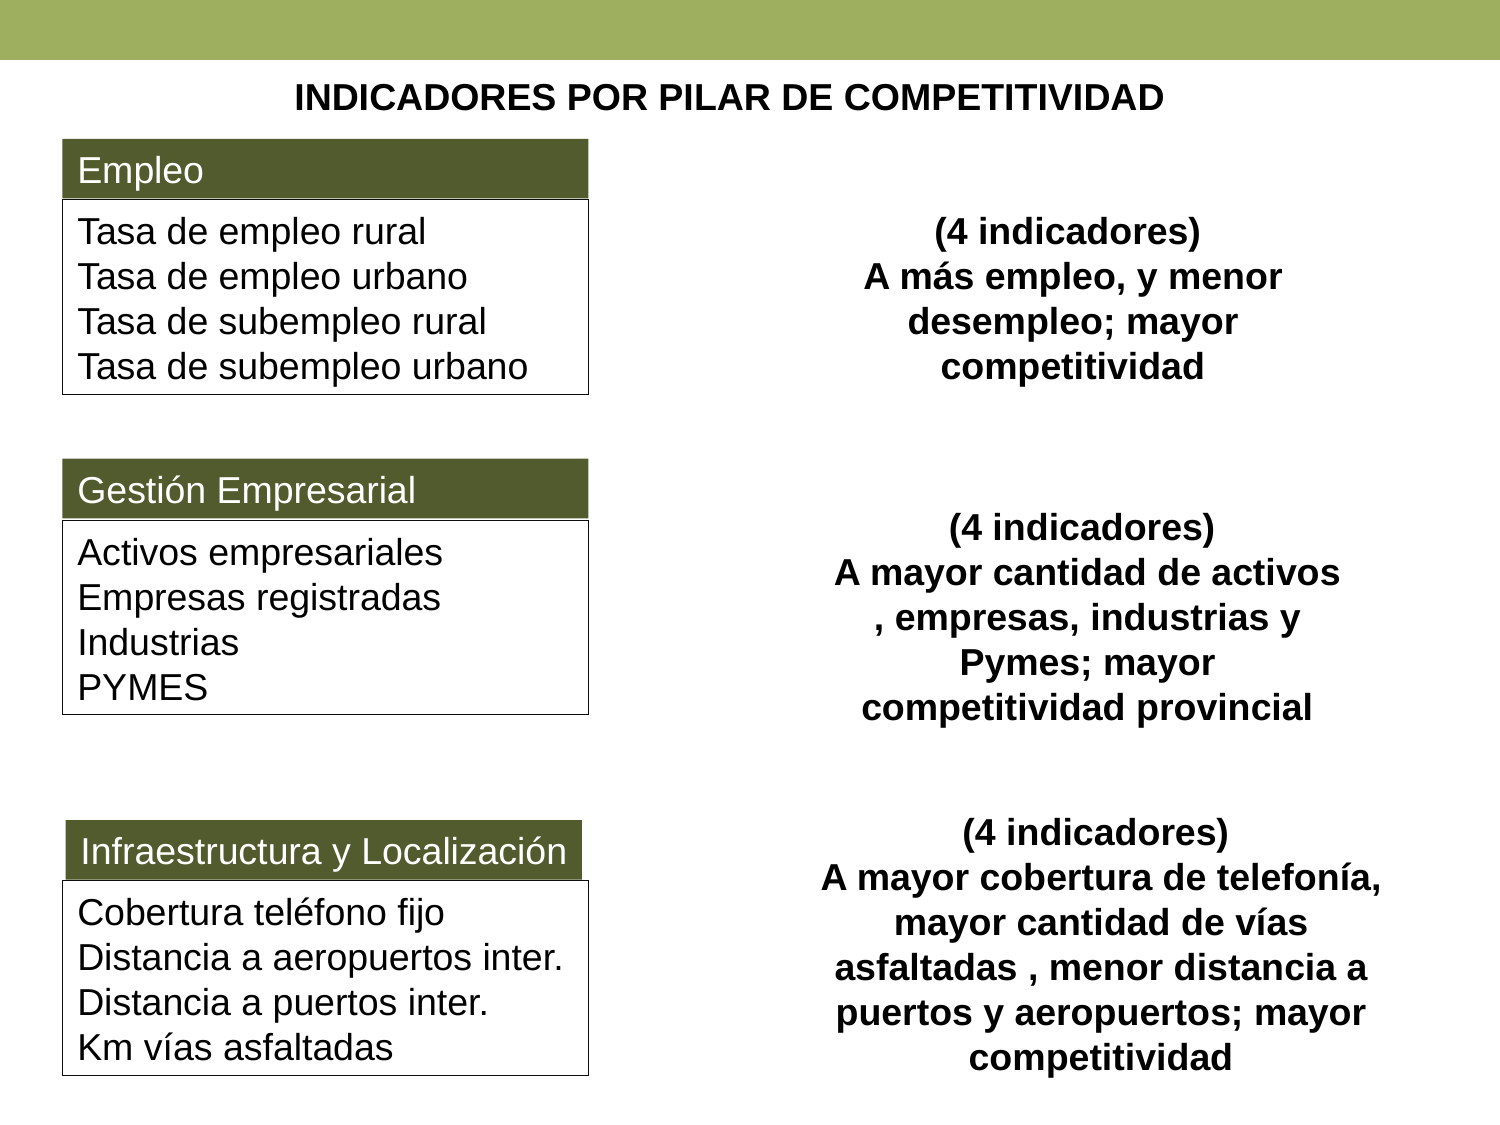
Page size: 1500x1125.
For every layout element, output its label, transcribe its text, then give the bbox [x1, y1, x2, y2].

text_box (4 indicadores) A más empleo, y menor desempleo; mayor competitividad [802, 199, 1343, 395]
text_box (4 indicadores) A mayor cantidad de activos , empresas, industrias y Pymes; mayor competitividad provincial [817, 495, 1358, 736]
text_box Gestión Empresarial [62, 458, 589, 519]
text_box Cobertura teléfono fijo Distancia a aeropuertos inter. Distancia a puertos inter. Km vías asfaltadas [62, 880, 589, 1076]
text_box Infraestructura y Localización [65, 820, 582, 880]
text_box Empleo [62, 138, 589, 199]
text_box (4 indicadores) A mayor cobertura de telefonía, mayor cantidad de vías asfaltadas , menor distancia a puertos y aeropuertos; mayor competitividad [802, 800, 1400, 1086]
text_box Activos empresariales Empresas registradas Industrias PYMES [62, 520, 589, 715]
text_box Tasa de empleo rural Tasa de empleo urbano Tasa de subempleo rural Tasa de subempleo urbano [62, 199, 589, 395]
text_box INDICADORES POR PILAR DE COMPETITIVIDAD [279, 65, 1191, 126]
